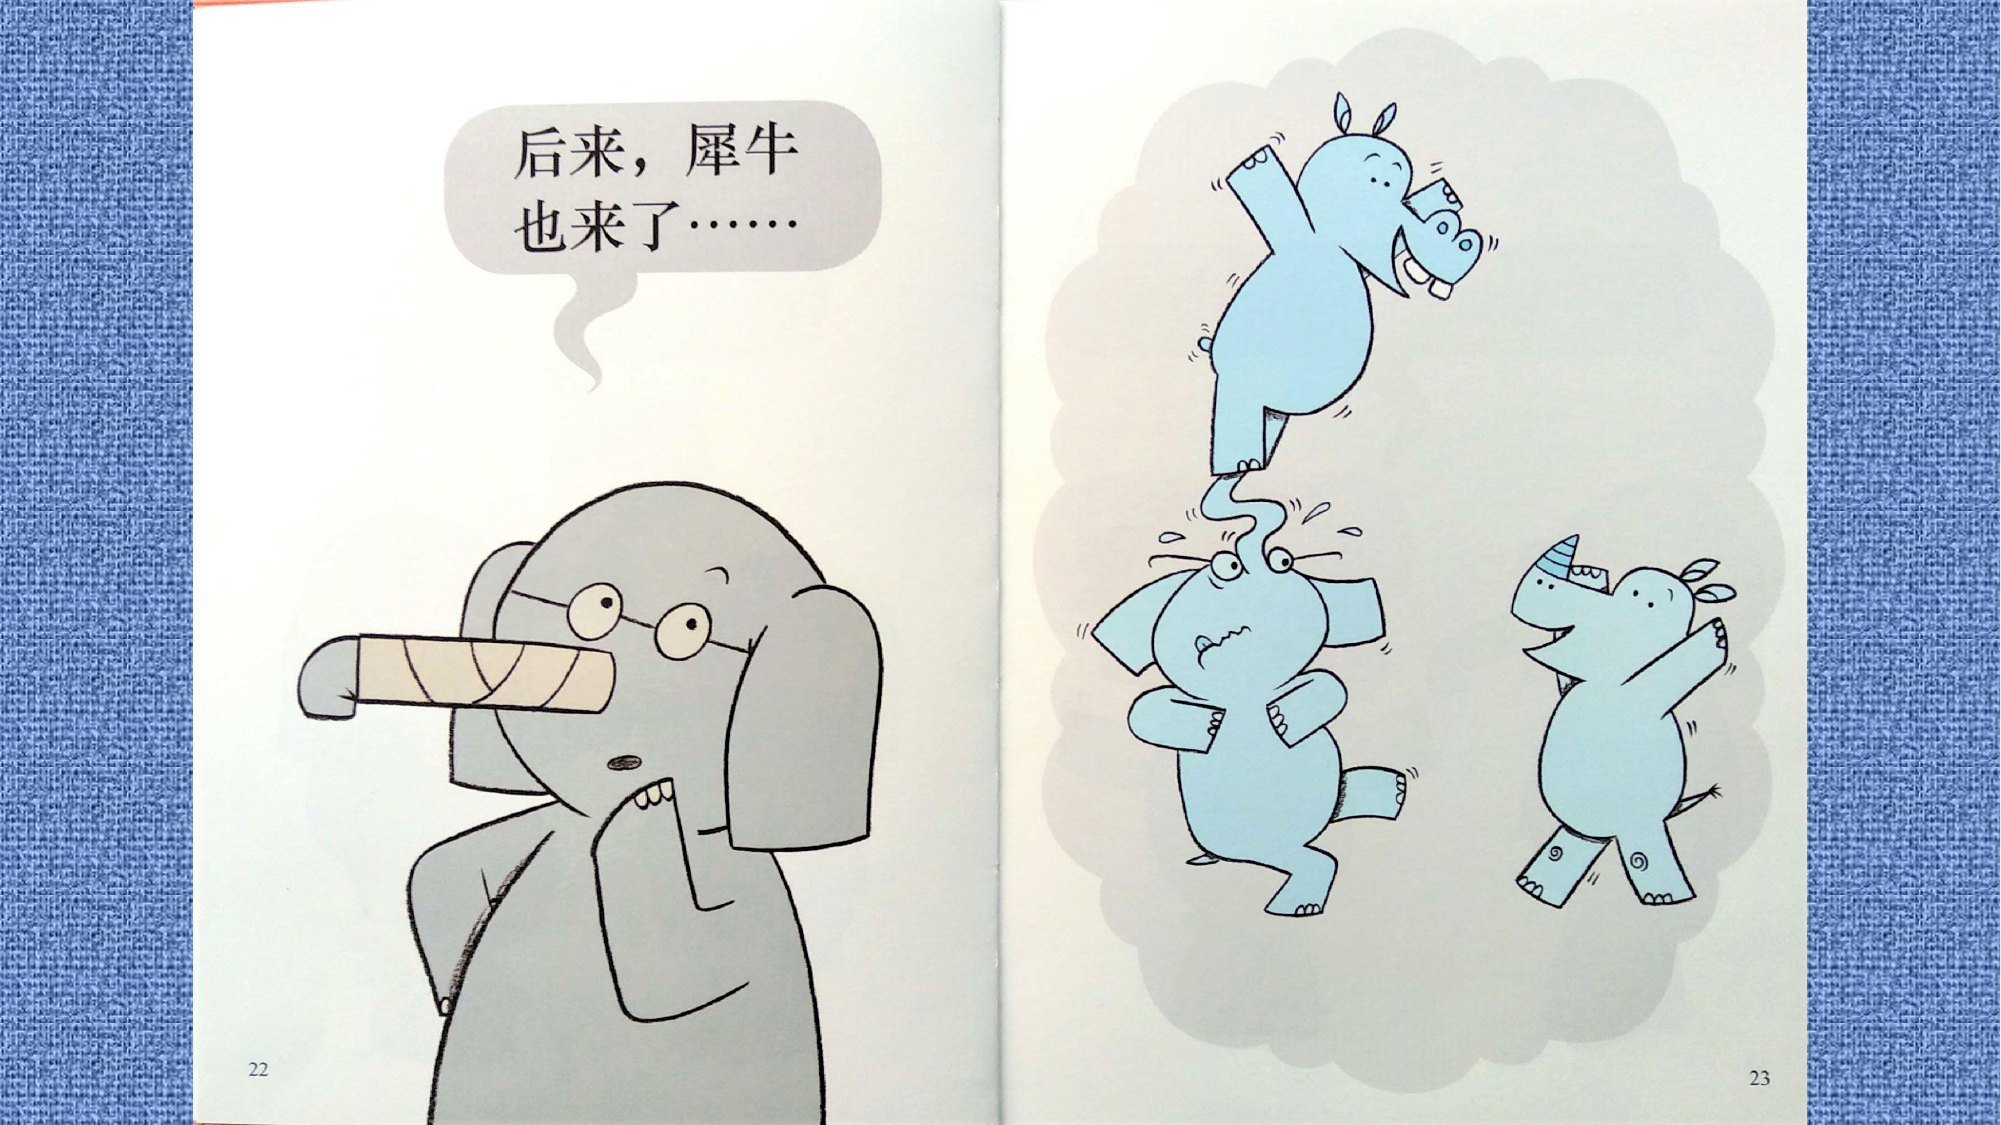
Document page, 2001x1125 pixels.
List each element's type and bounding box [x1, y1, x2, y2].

picture [0, 0, 193, 1125]
picture [1807, 0, 2001, 1125]
list [193, 0, 1807, 1125]
